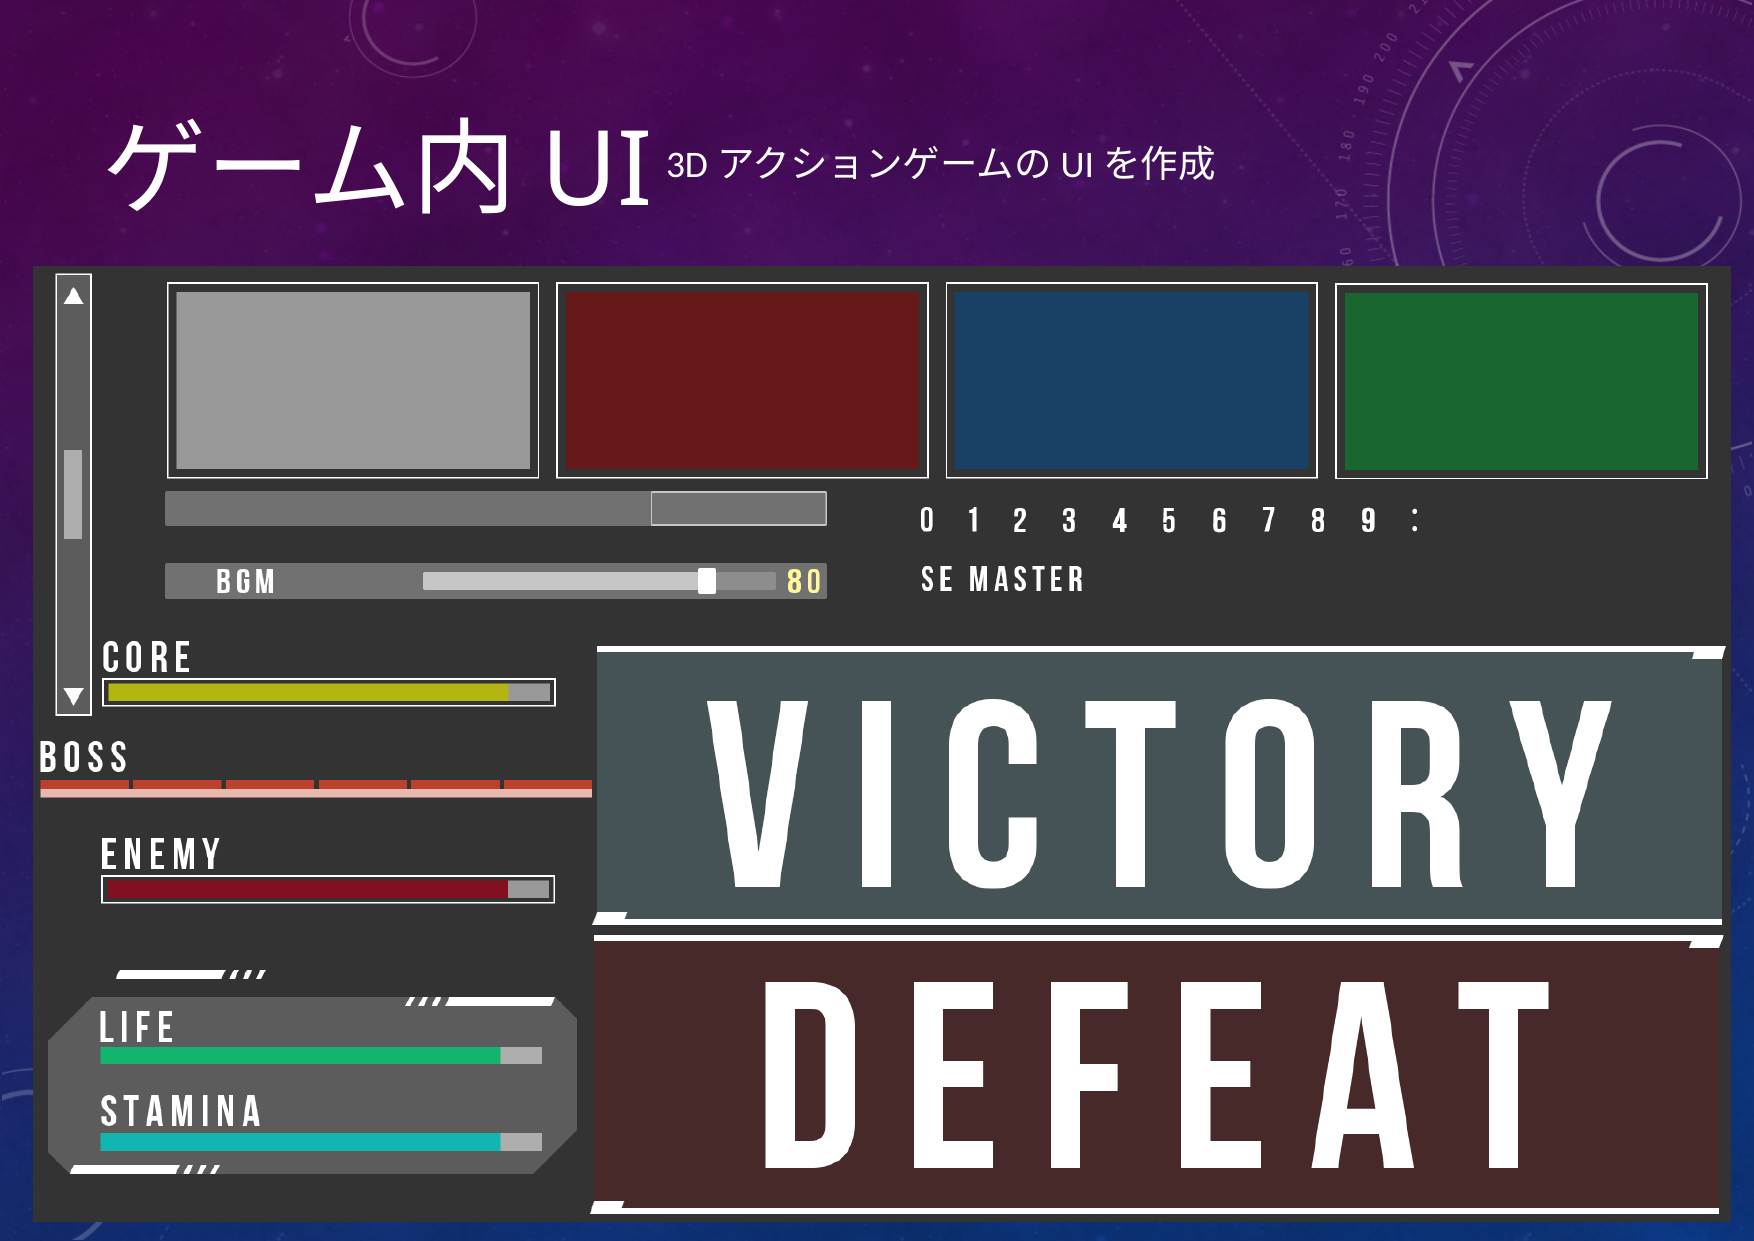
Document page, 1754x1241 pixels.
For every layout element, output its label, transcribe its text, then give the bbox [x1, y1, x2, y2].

text_box 3DアクションゲームのUIを作成 [651, 133, 1231, 193]
title ゲーム内UI [87, 0, 1619, 266]
picture [0, 0, 1754, 1241]
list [32, 266, 1731, 1223]
